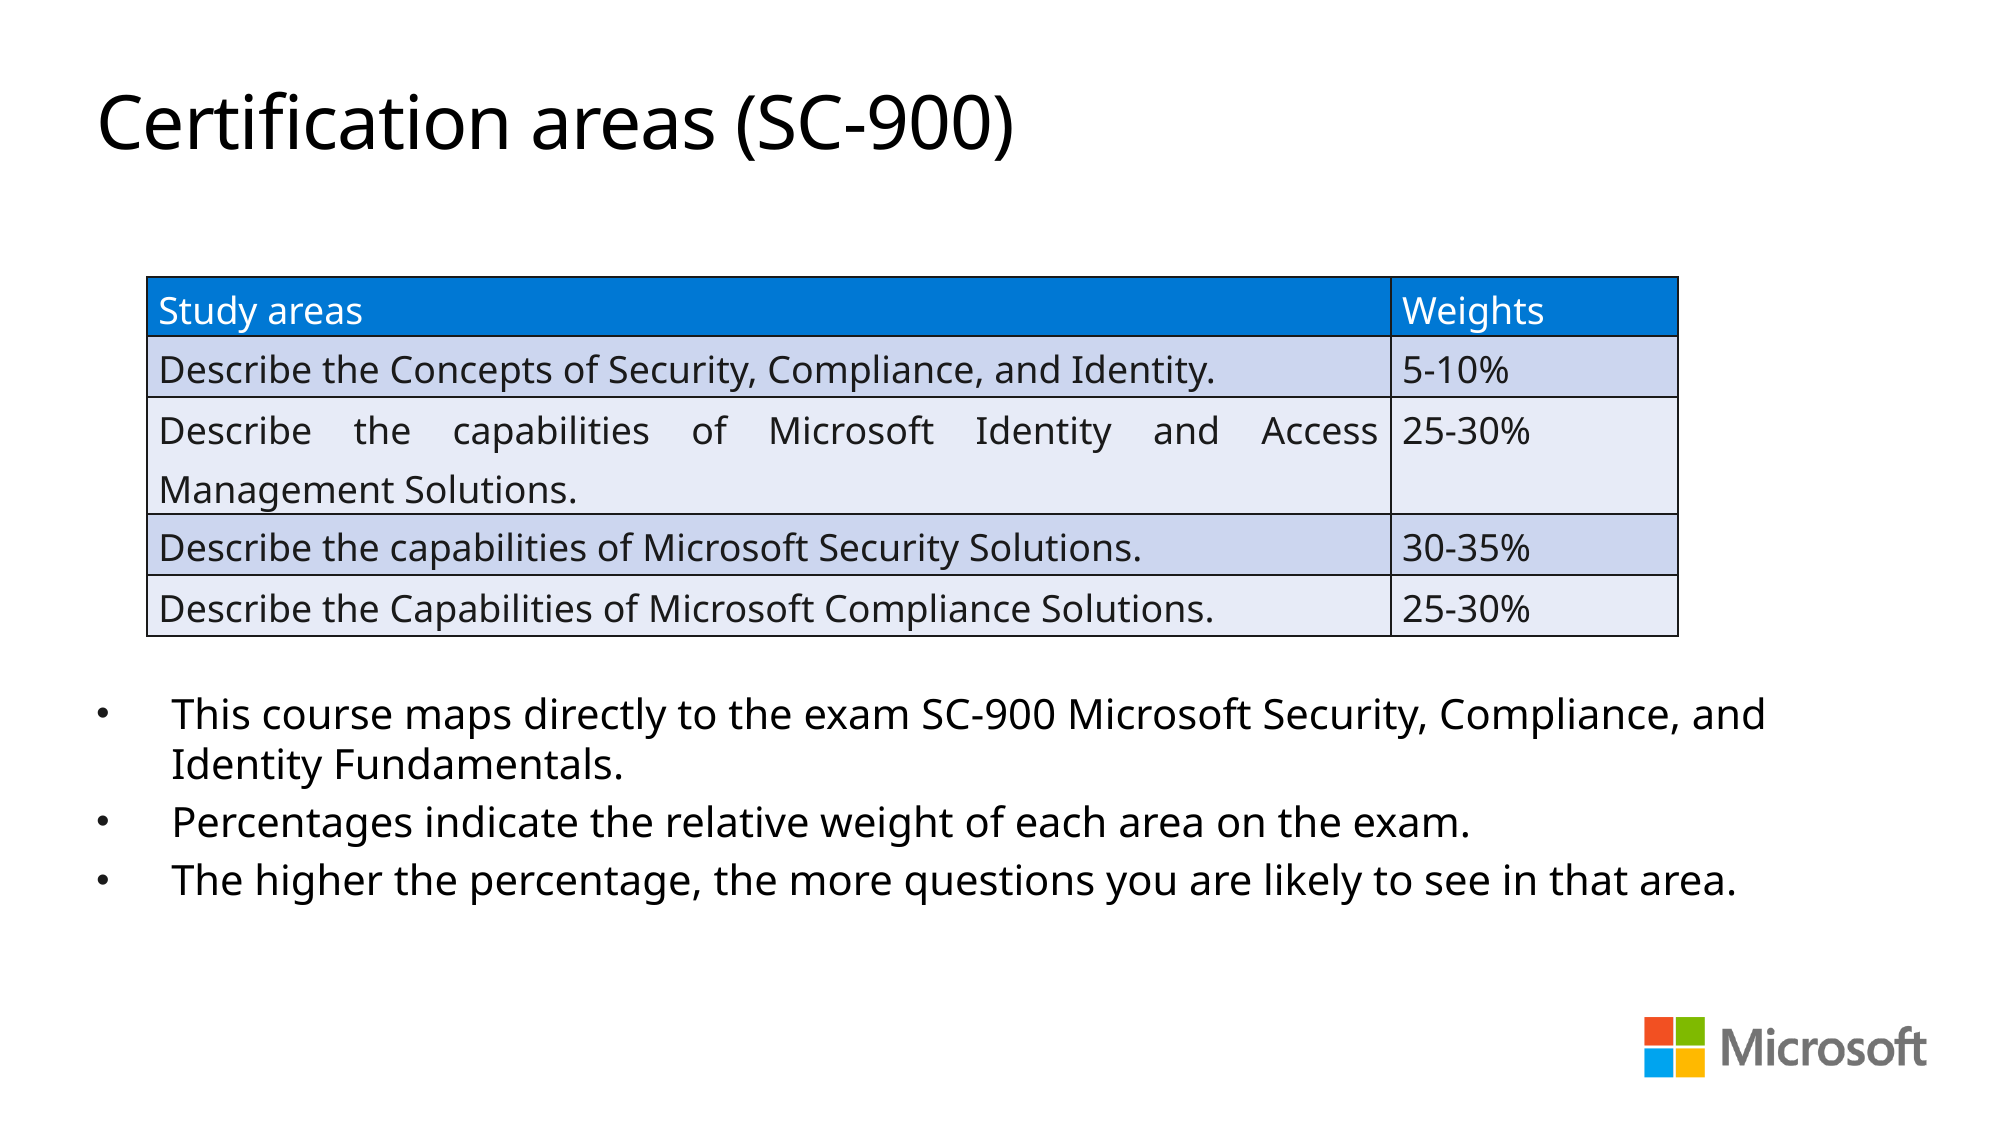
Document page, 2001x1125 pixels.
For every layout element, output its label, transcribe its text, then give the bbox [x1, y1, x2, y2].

table_cell 25-30% [1392, 398, 1677, 513]
table_header Weights [1392, 278, 1677, 335]
table_header Study areas [148, 278, 1390, 335]
table_cell 5-10% [1392, 337, 1677, 396]
list This course maps directly to the exam SC-900 Microsoft Security, Compliance, and Identity Fundamentals. Percentages indicate the relative weight of each area on the exam. The higher the percentage, the more questions you are likely to see in that area. [96, 687, 1904, 910]
table_cell 30-35% [1392, 515, 1677, 574]
picture [1605, 980, 1965, 1113]
table_cell Describe the capabilities of Microsoft Security Solutions. [148, 515, 1390, 574]
table_cell Describe the Concepts of Security, Compliance, and Identity. [148, 337, 1390, 396]
table_cell 25-30% [1392, 576, 1677, 635]
title Certification areas (SC-900) [96, 75, 1904, 166]
table_cell Describe the Capabilities of Microsoft Compliance Solutions. [148, 576, 1390, 635]
table_cell Describe the capabilities of Microsoft Identity and Access Management Solutions. [148, 398, 1390, 513]
